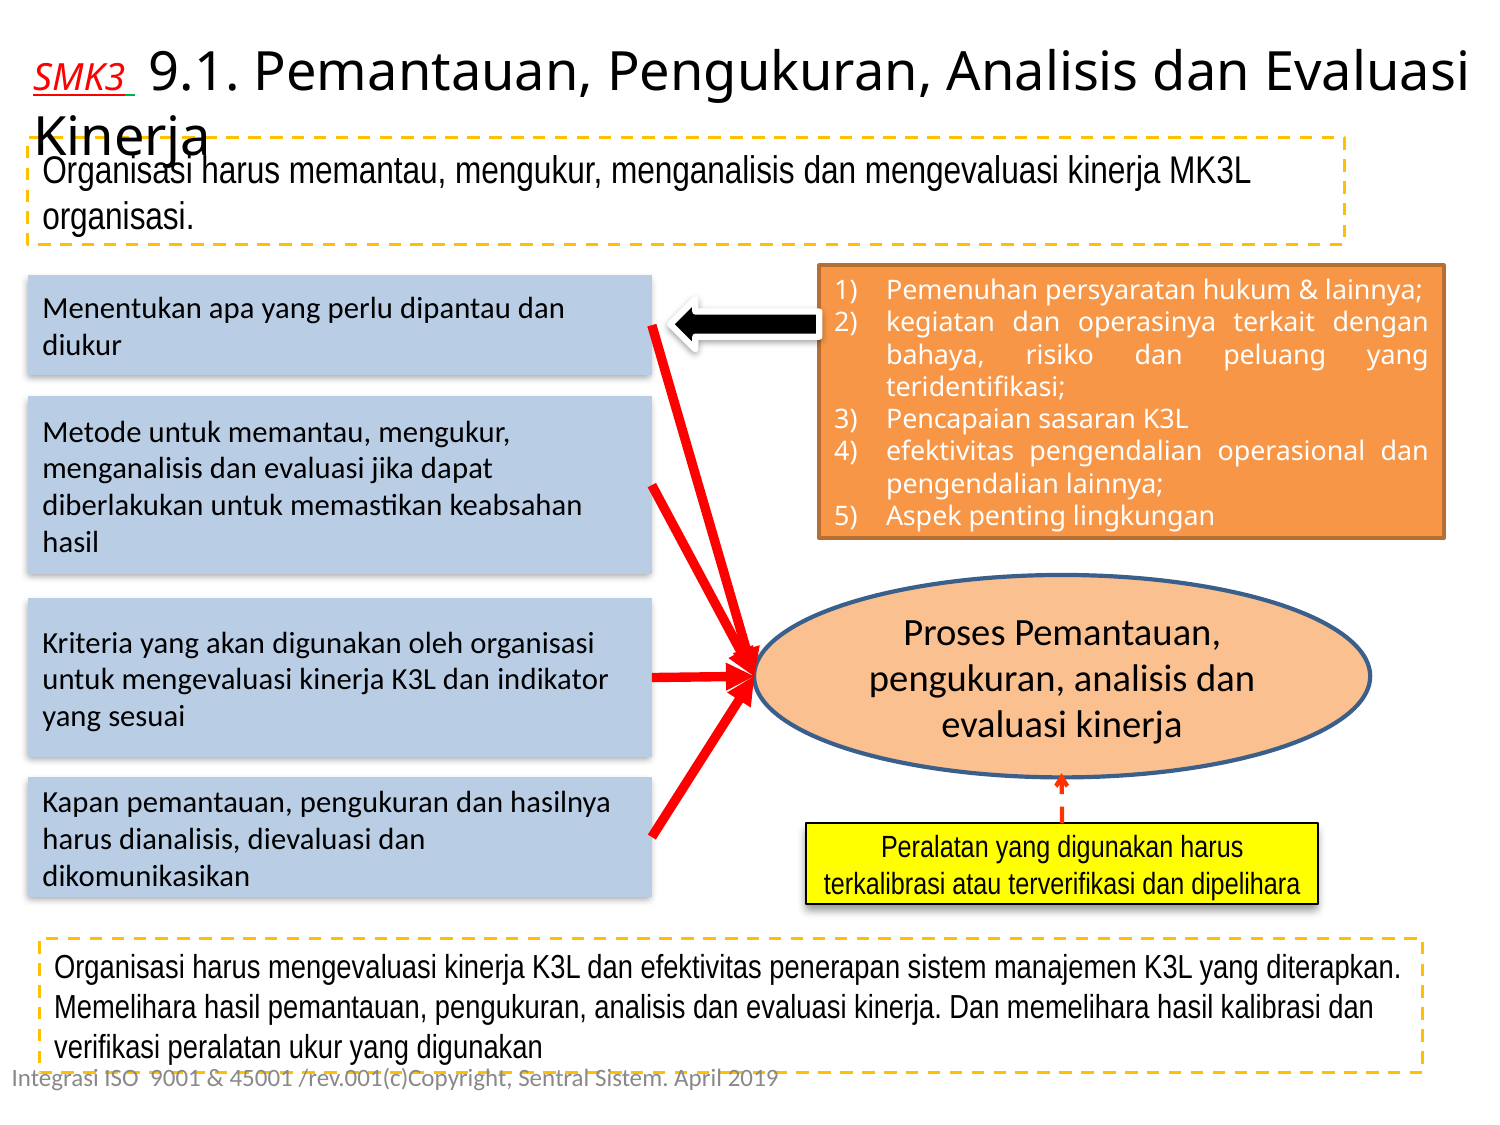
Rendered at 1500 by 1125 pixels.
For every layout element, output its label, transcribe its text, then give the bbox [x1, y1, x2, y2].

text_box Pemenuhan persyaratan hukum & lainnya; kegiatan dan operasinya terkait dengan bahaya, risiko dan peluang yang teridentifikasi; Pencapaian sasaran K3L efektivitas pengendalian operasional dan pengendalian lainnya; Aspek penting lingkungan [817, 263, 1446, 540]
text_box Kriteria yang akan digunakan oleh organisasi untuk mengevaluasi kinerja K3L dan indikator yang sesuai [25, 596, 646, 759]
text_box SMK3 9.1. Pemantauan, Pengukuran, Analisis dan Evaluasi Kinerja [16, 27, 1500, 176]
text_box [667, 296, 823, 340]
text_box Kapan pemantauan, pengukuran dan hasilnya harus dianalisis, dievaluasi dan dikomunikasikan [25, 775, 654, 899]
text_box Proses Pemantauan, pengukuran, analisis dan evaluasi kinerja [758, 572, 1373, 780]
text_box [651, 484, 755, 674]
text_box Menentukan apa yang perlu dipantau dan diukur [25, 273, 654, 377]
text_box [651, 324, 755, 484]
text_box Peralatan yang digunakan harus terkalibrasi atau terverifikasi dan dipelihara [804, 821, 1320, 906]
text_box Organisasi harus memantau, mengukur, menganalisis dan mengevaluasi kinerja MK3L organisasi. [27, 176, 1345, 245]
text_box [651, 675, 755, 838]
text_box Metode untuk memantau, mengukur, menganalisis dan evaluasi jika dapat diberlakukan untuk memastikan keabsahan hasil [25, 394, 646, 576]
text_box Integrasi ISO 9001 & 45001 /rev.001(c)Copyright, Sentral Sistem. April 2019 [0, 1045, 800, 1106]
text_box Organisasi harus mengevaluasi kinerja K3L dan efektivitas penerapan sistem manajemen K3L yang diterapkan. Memelihara hasil pemantauan, pengukuran, analisis dan evaluasi kinerja. Dan memelihara hasil kalibrasi dan verifikasi peralatan ukur yang digunakan [39, 938, 1423, 1073]
